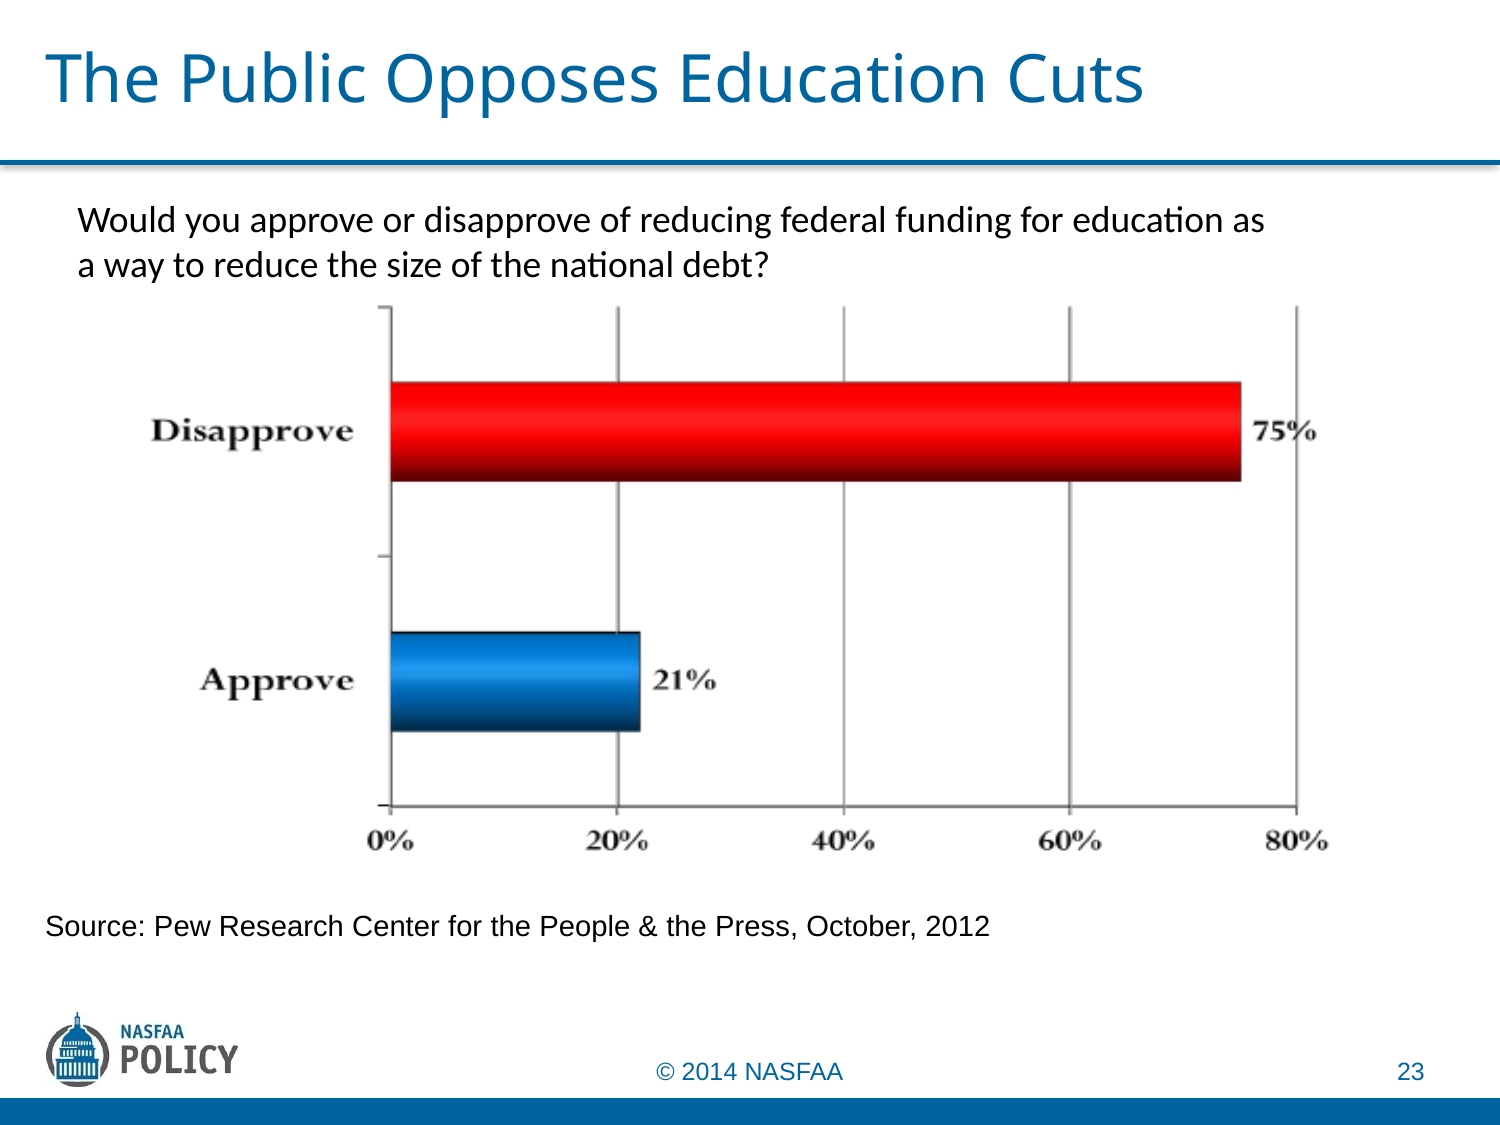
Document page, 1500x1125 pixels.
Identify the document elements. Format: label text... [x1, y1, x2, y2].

title The Public Opposes Education Cuts [36, 0, 1451, 163]
text_box Would you approve or disapprove of reducing federal funding for education as a way to reduce the size of the national debt? [62, 187, 1300, 293]
list Source: Pew Research Center for the People & the Press, October, 2012 [36, 899, 1451, 976]
picture [99, 274, 1392, 886]
picture [46, 1012, 238, 1087]
